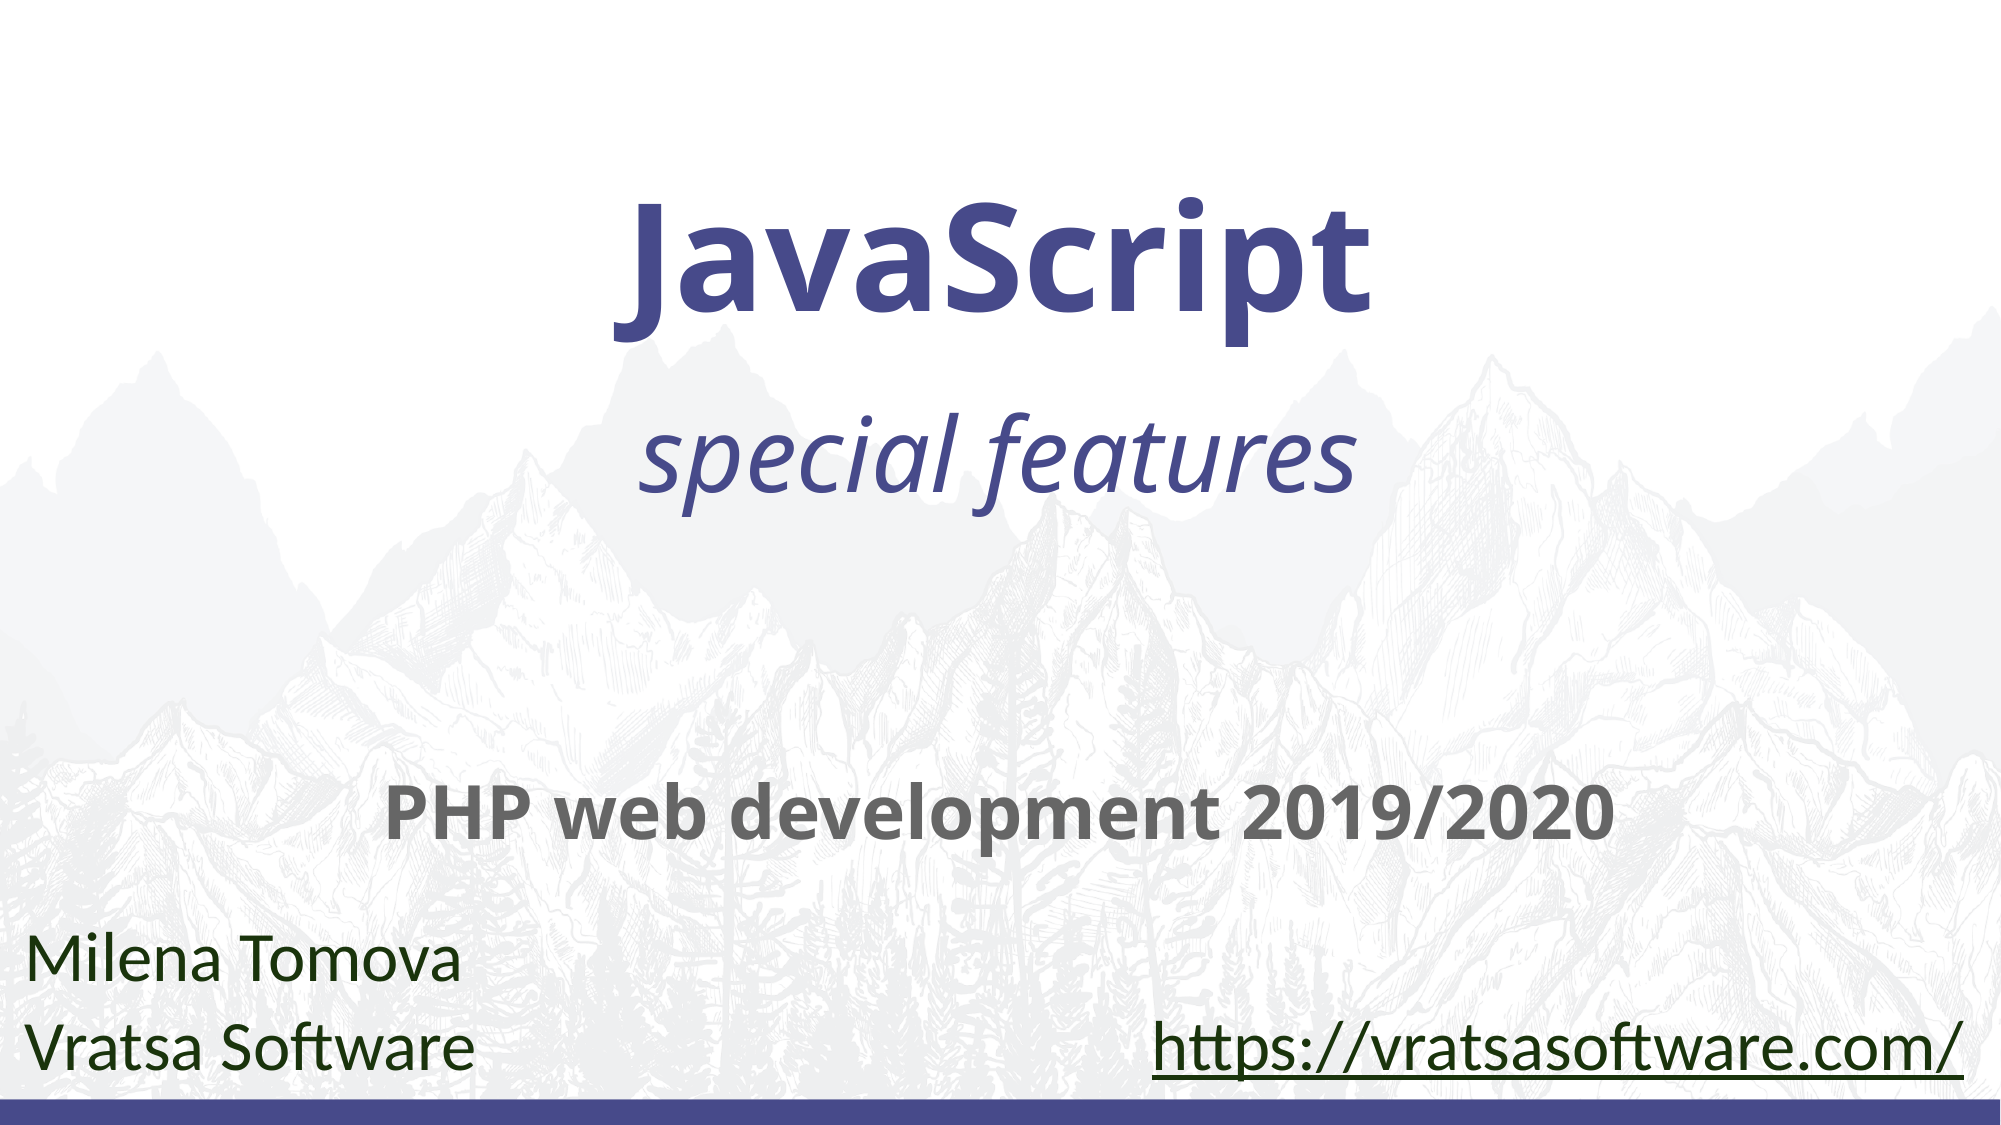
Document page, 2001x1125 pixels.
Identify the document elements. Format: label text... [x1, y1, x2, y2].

list Milena Tomova Vratsa Software [18, 880, 1005, 1091]
subtitle PHP web development 2019/2020 [100, 754, 1900, 865]
list https://vratsasoftware.com/ [1005, 917, 1987, 1091]
title JavaScript special features [163, 54, 1837, 739]
